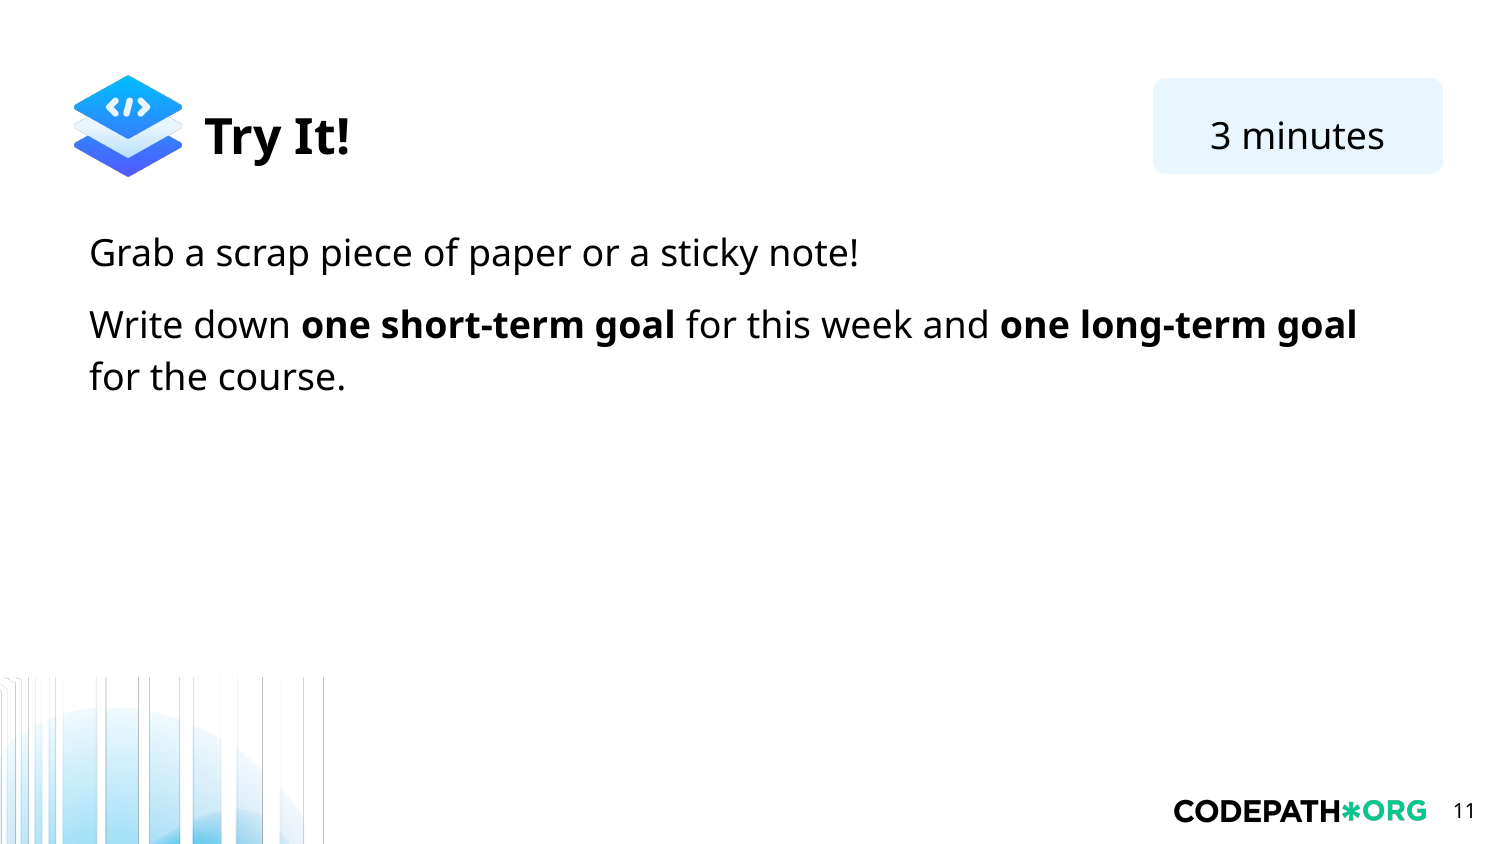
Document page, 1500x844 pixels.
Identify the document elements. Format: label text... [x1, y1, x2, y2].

picture [1173, 799, 1401, 823]
list Grab a scrap piece of paper or a sticky note! Write down one short-term goal for this week and one long-term goal for the course. [74, 206, 1426, 758]
picture [0, 677, 351, 844]
subtitle 3 minutes [1153, 78, 1443, 174]
slide_number ‹#› [1401, 786, 1492, 837]
picture [74, 72, 182, 180]
